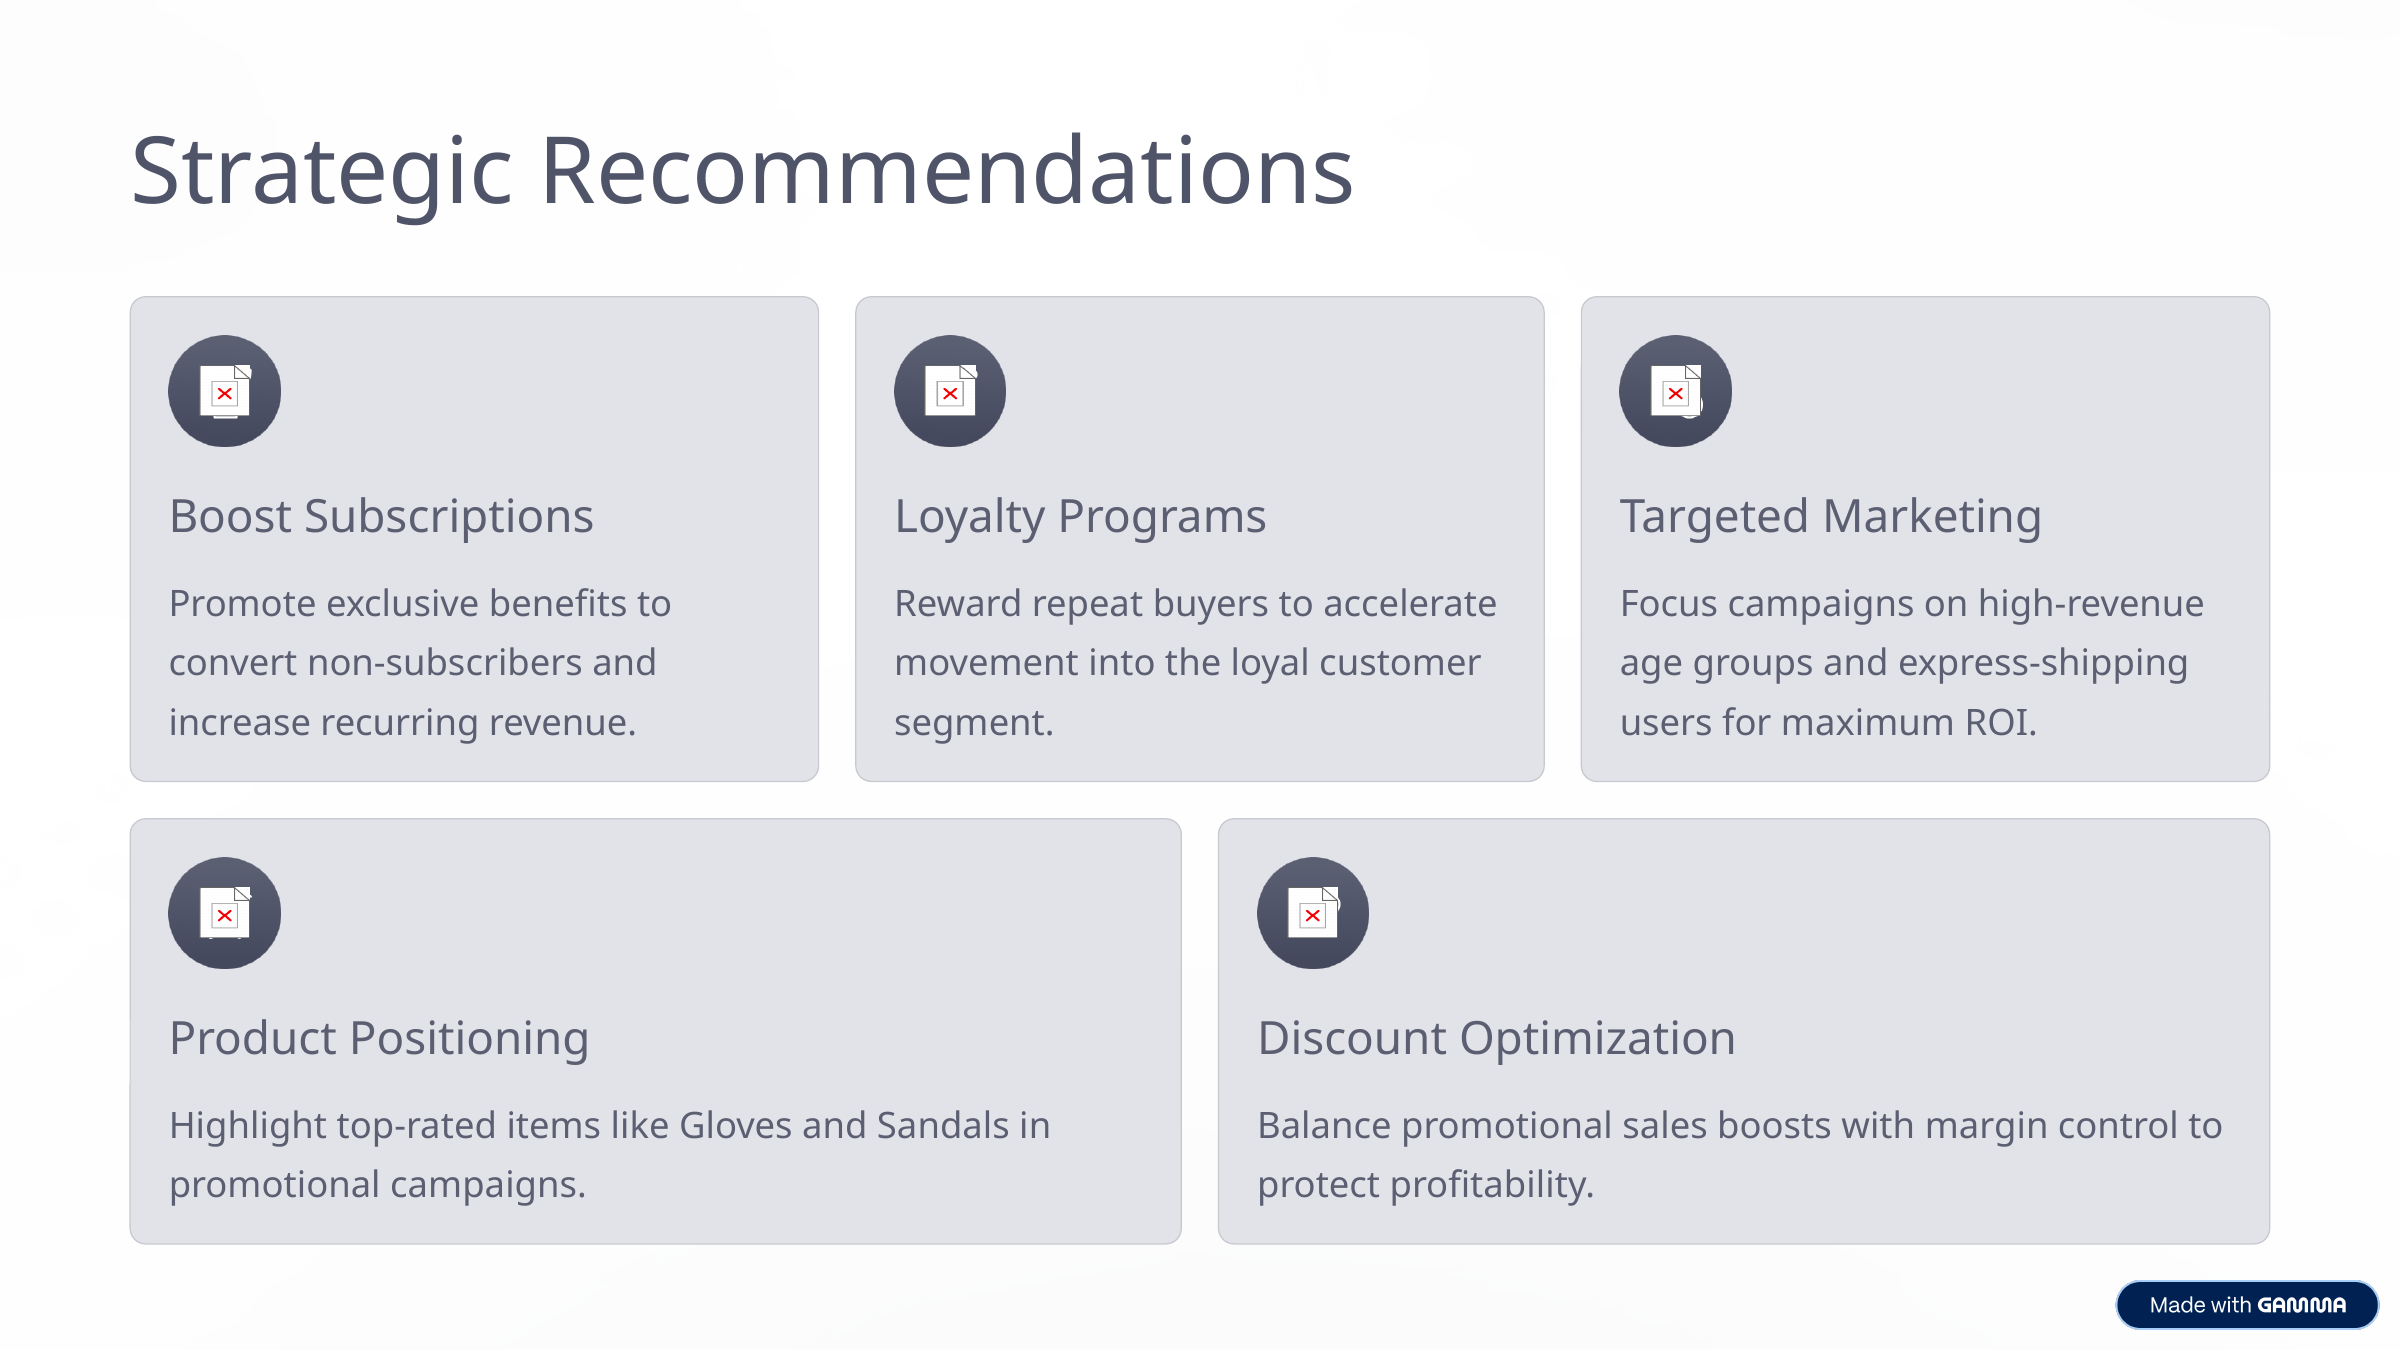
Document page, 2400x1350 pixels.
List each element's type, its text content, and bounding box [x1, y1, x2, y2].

text_box Loyalty Programs [894, 483, 1360, 543]
picture [1619, 335, 1732, 447]
text_box [1581, 296, 2270, 782]
picture [2106, 1271, 2389, 1339]
text_box Promote exclusive benefits to convert non-subscribers and increase recurring revenue. [168, 564, 781, 743]
picture [1256, 857, 1369, 969]
text_box Balance promotional sales boosts with margin control to protect profitability. [1257, 1086, 2232, 1206]
text_box [130, 296, 819, 782]
text_box Reward repeat buyers to accelerate movement into the loyal customer segment. [894, 564, 1506, 743]
text_box Discount Optimization [1256, 1005, 1751, 1064]
text_box Boost Subscriptions [168, 483, 634, 543]
text_box [1218, 818, 2270, 1244]
picture [168, 335, 281, 447]
text_box Targeted Marketing [1619, 483, 2085, 543]
text_box [130, 818, 1182, 1244]
picture [894, 335, 1006, 447]
text_box [855, 296, 1545, 782]
text_box Product Positioning [168, 1005, 634, 1064]
text_box Highlight top-rated items like Gloves and Sandals in promotional campaigns. [168, 1086, 1143, 1206]
text_box Focus campaigns on high-revenue age groups and express-shipping users for maximum ROI. [1619, 564, 2232, 743]
picture [168, 857, 281, 969]
text_box Strategic Recommendations [130, 106, 1383, 223]
